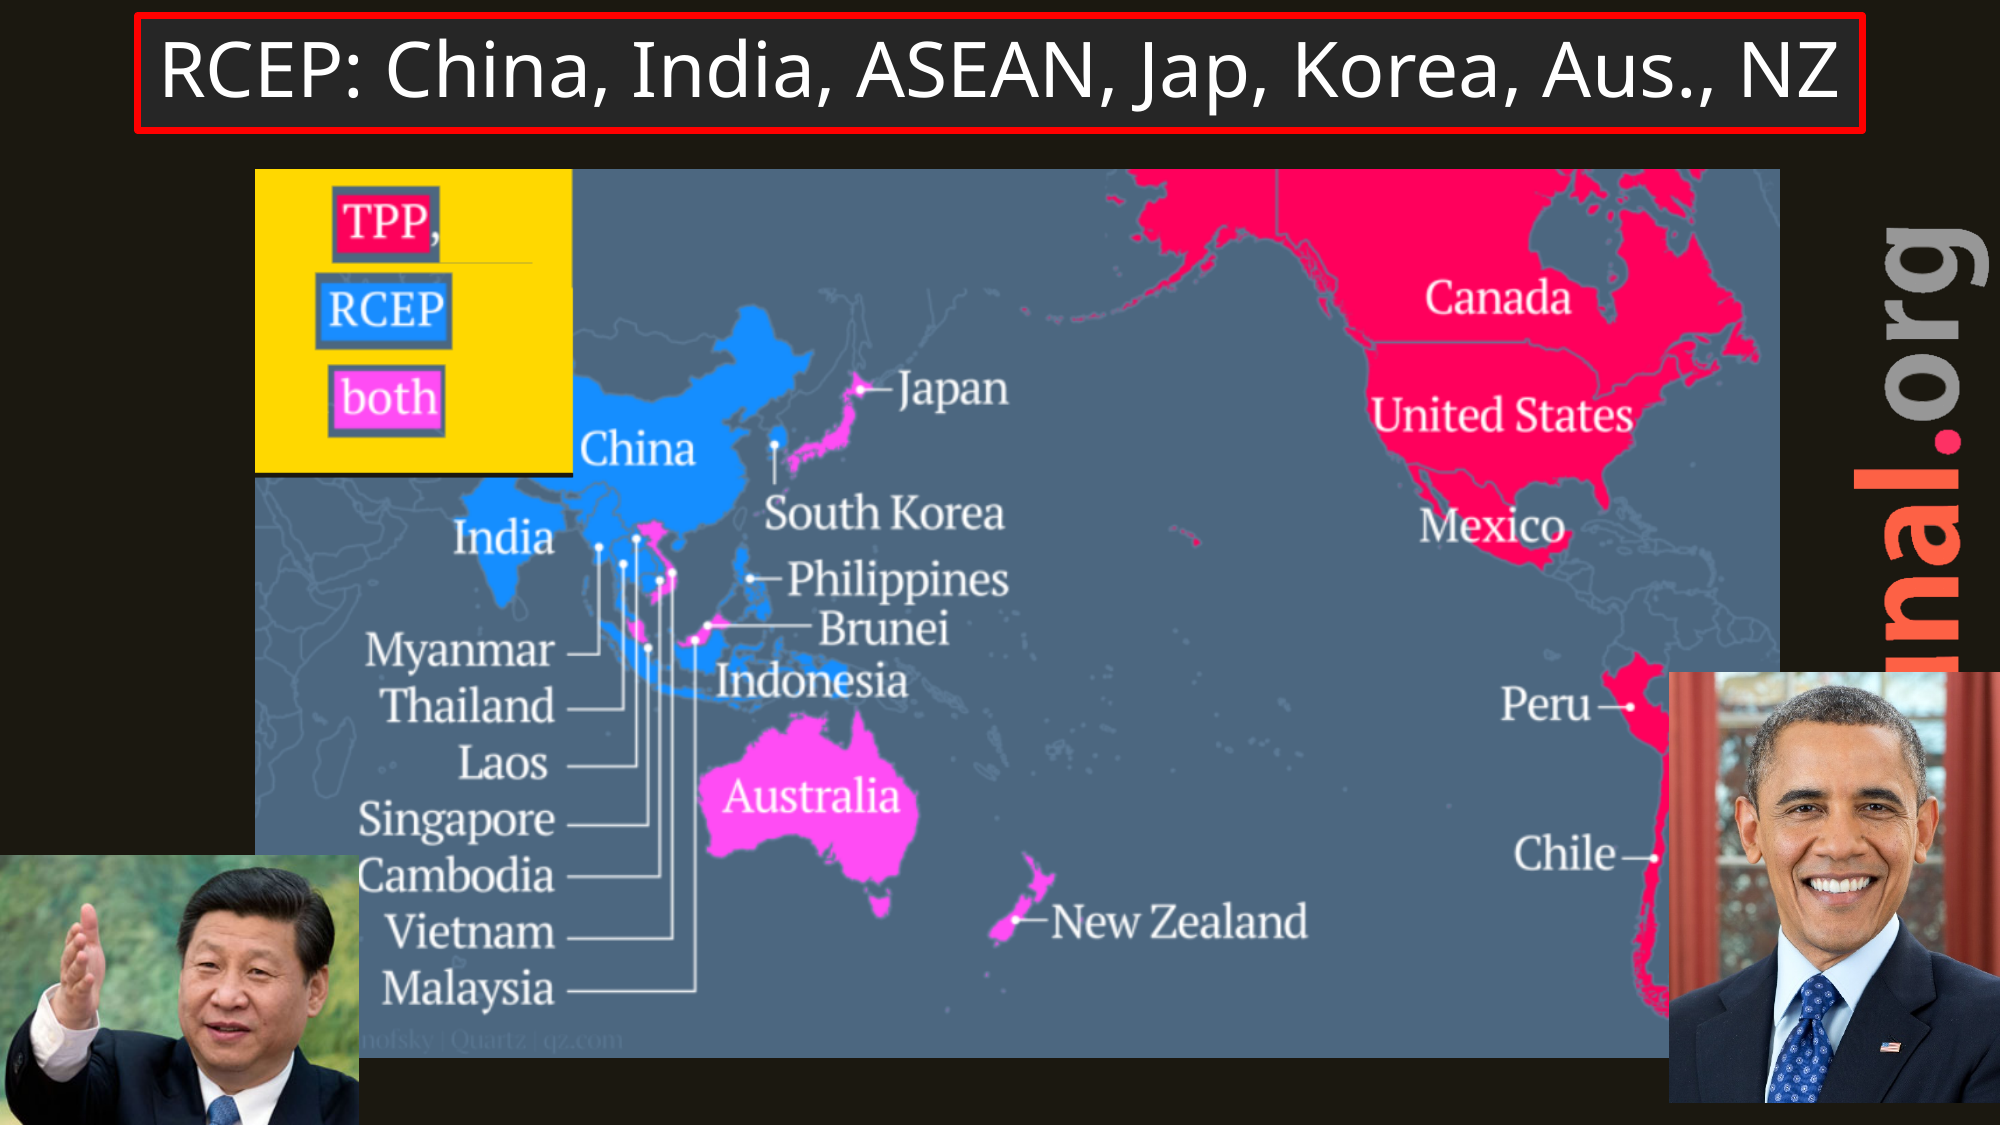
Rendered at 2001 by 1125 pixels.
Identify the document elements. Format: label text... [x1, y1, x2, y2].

title RCEP: China, India, ASEAN, Jap, Korea, Aus., NZ [134, 12, 1866, 134]
picture [1668, 223, 2000, 1103]
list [255, 169, 1780, 1058]
picture [0, 855, 360, 1125]
